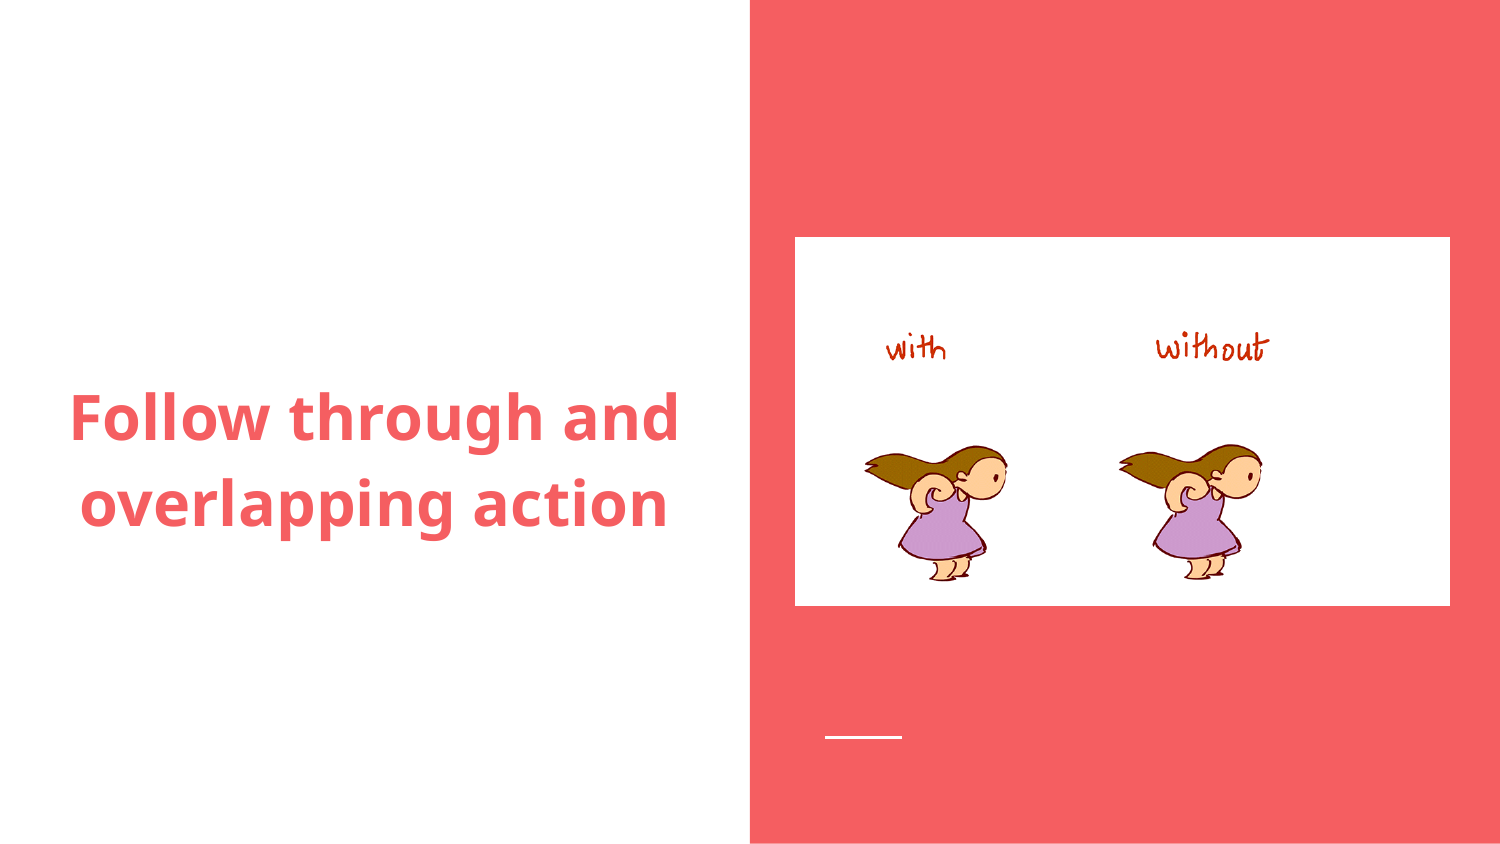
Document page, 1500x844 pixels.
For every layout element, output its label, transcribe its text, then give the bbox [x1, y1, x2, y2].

picture [794, 237, 1450, 607]
title Follow through and overlapping action [43, 283, 708, 560]
